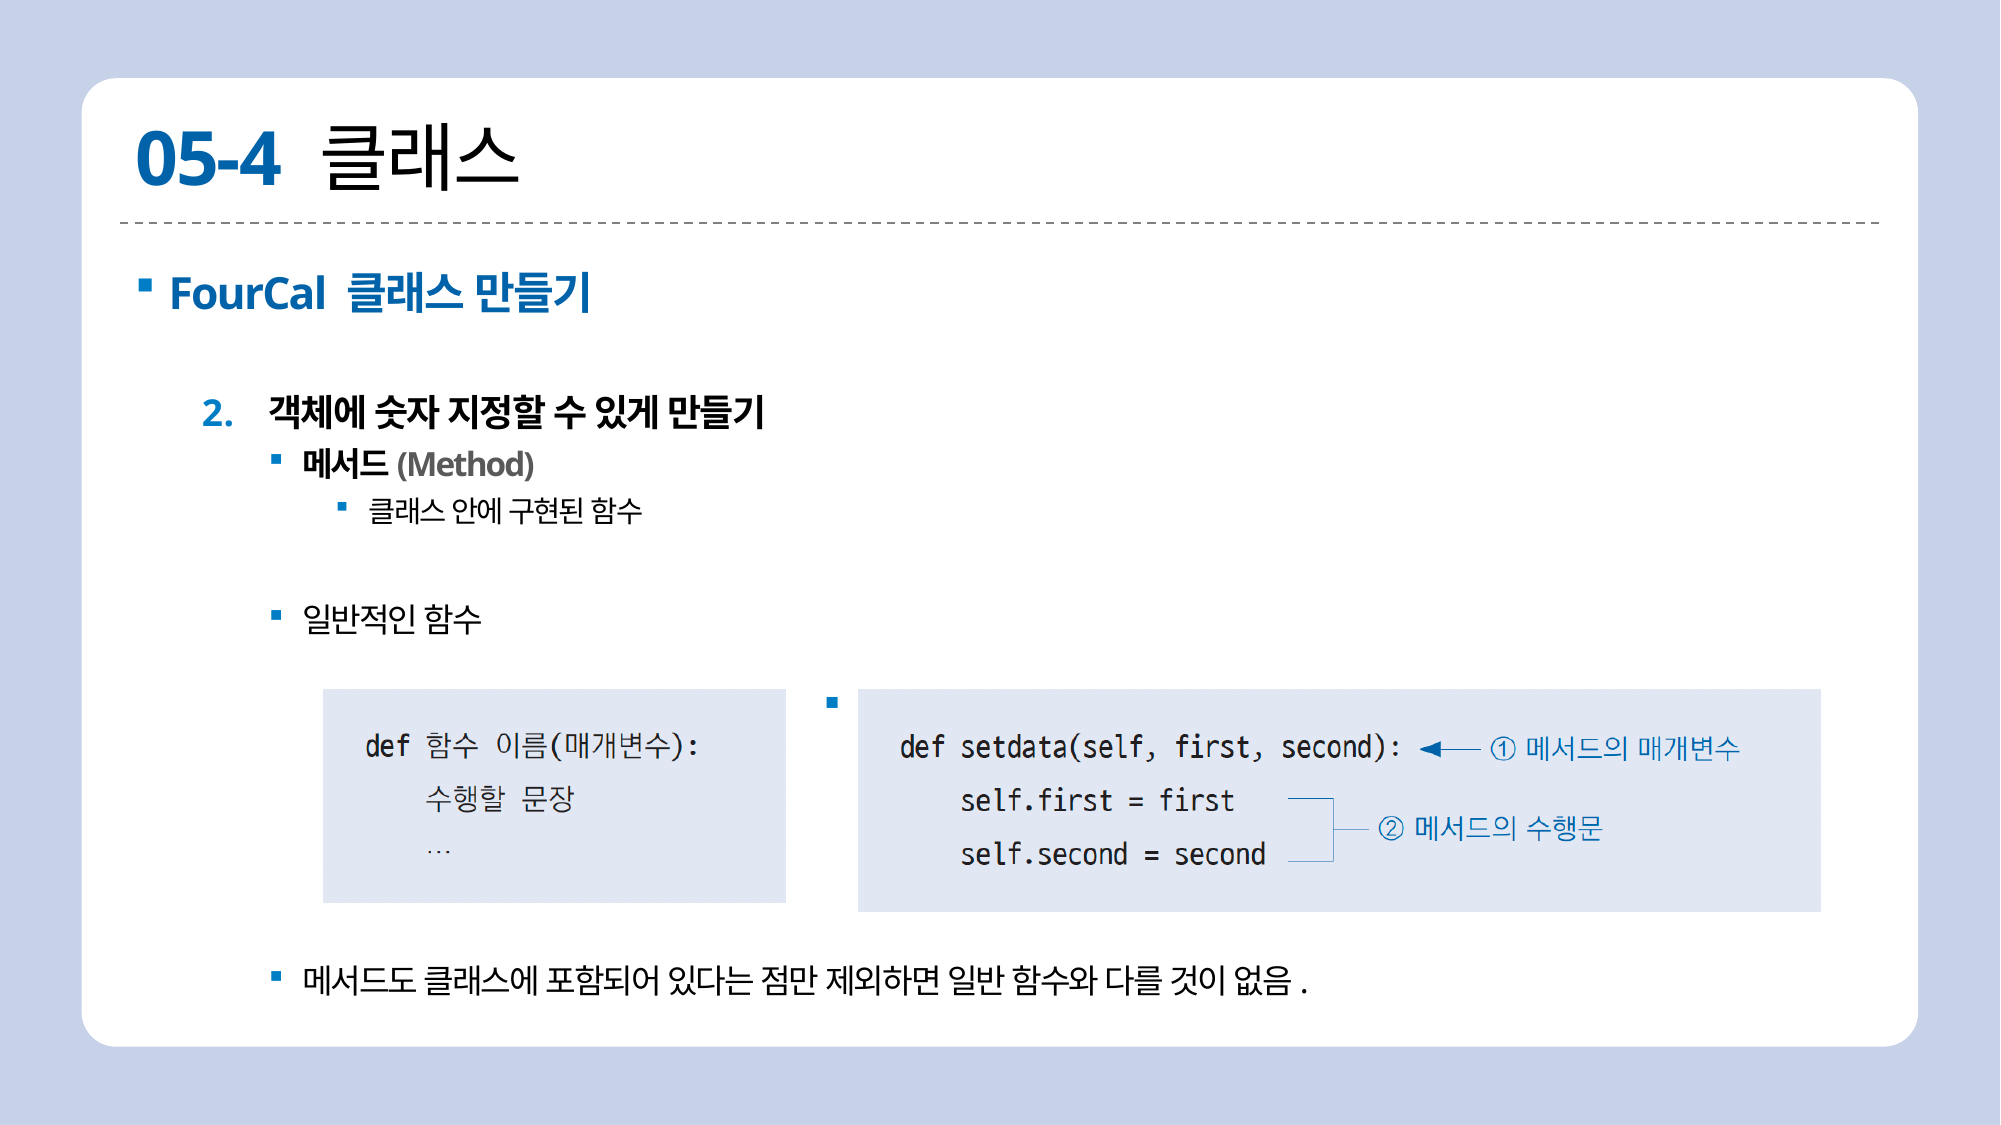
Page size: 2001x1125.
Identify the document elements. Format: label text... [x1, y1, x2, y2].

picture [858, 689, 1821, 912]
title 05-4 클래스 [120, 109, 1880, 209]
list setdata 메서드 [658, 257, 1880, 1009]
picture [323, 689, 786, 903]
list FourCal 클래스 만들기 객체에 숫자 지정할 수 있게 만들기 메서드(Method) 클래스 안에 구현된 함수 일반적인 함수 메서드도 클래스에 포함되어 있다는 점만 제외하면 일반 함수와 다를 것이 없음. [120, 257, 658, 1009]
